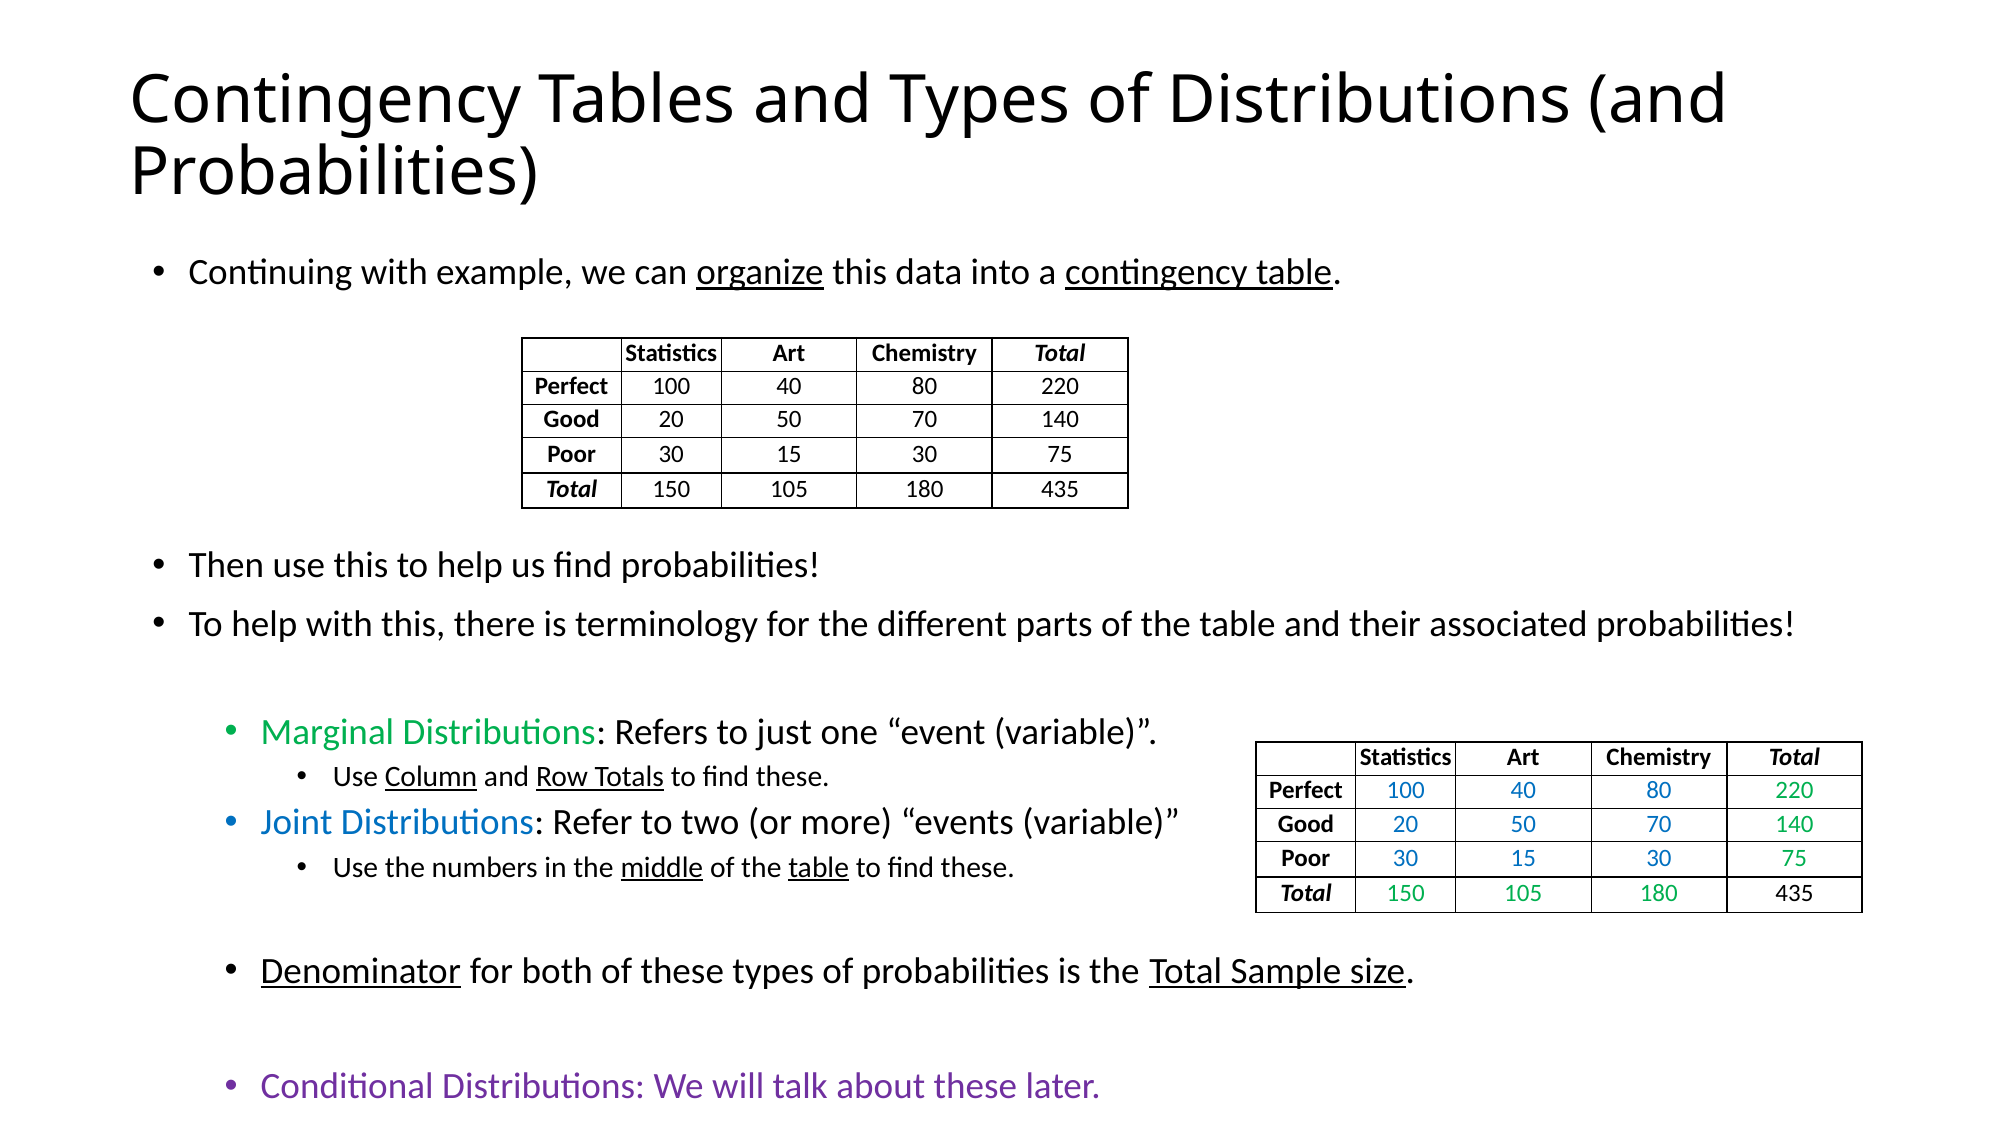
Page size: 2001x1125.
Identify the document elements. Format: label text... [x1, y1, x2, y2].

table_header [1257, 743, 1355, 775]
table_cell 70 [1592, 809, 1726, 841]
table_header Art [1456, 743, 1591, 775]
table_cell 80 [1592, 776, 1726, 808]
table_cell Perfect [1257, 776, 1355, 808]
table_cell 50 [1456, 809, 1591, 841]
table_cell 100 [1356, 776, 1455, 808]
table_cell Good [1257, 809, 1355, 841]
table_header [523, 339, 621, 371]
table_cell 75 [993, 438, 1127, 472]
table_cell 20 [1356, 809, 1455, 841]
table_cell 40 [1456, 776, 1591, 808]
table_cell 220 [993, 372, 1127, 404]
table_cell 15 [722, 438, 856, 472]
table_cell 15 [1456, 842, 1591, 876]
table_cell Total [523, 474, 621, 507]
table_cell 140 [993, 405, 1127, 437]
table_cell 180 [1592, 878, 1726, 912]
table_cell Perfect [523, 372, 621, 404]
table_cell 50 [722, 405, 856, 437]
table_header Chemistry [857, 339, 991, 371]
table_cell 20 [622, 405, 721, 437]
table_cell 220 [1728, 776, 1861, 808]
table_cell 435 [993, 474, 1127, 507]
table_cell 100 [622, 372, 721, 404]
table_header Statistics [622, 339, 721, 371]
table_header Chemistry [1592, 743, 1726, 775]
table_cell 140 [1728, 809, 1861, 841]
table_cell 435 [1728, 878, 1861, 912]
table_cell 105 [1456, 878, 1591, 912]
table_cell 30 [1356, 842, 1455, 876]
table_cell 105 [722, 474, 856, 507]
title Contingency Tables and Types of Distributions (and Probabilities) [114, 27, 1886, 246]
table_header Statistics [1356, 743, 1455, 775]
table_header Total [1728, 743, 1861, 775]
list Continuing with example, we can organize this data into a contingency table. Then use this to help us find probabilities! To help with this, there is terminology for the different parts of the table and their associated probabilities! Marginal Distributions: Refers to just one “event (variable)”. Use Column and Row Totals to find these. Joint Distributions: Refer to two (or more) “events (variable)” Use the numbers in the middle of the table to find these. Denominator for both of these types of probabilities is the Total Sample size. Conditional Distributions: We will talk about these later. [137, 245, 1863, 1125]
table_cell Good [523, 405, 621, 437]
table_cell 80 [857, 372, 991, 404]
table_cell 30 [1592, 842, 1726, 876]
table_header Art [722, 339, 856, 371]
table_cell 30 [857, 438, 991, 472]
table_cell 30 [622, 438, 721, 472]
table_cell Poor [523, 438, 621, 472]
table_cell 180 [857, 474, 991, 507]
table_cell 75 [1728, 842, 1861, 876]
table_header Total [993, 339, 1127, 371]
table_cell 150 [622, 474, 721, 507]
table_cell Poor [1257, 842, 1355, 876]
table_cell 150 [1356, 878, 1455, 912]
table_cell 40 [722, 372, 856, 404]
table_cell Total [1257, 878, 1355, 912]
table_cell 70 [857, 405, 991, 437]
